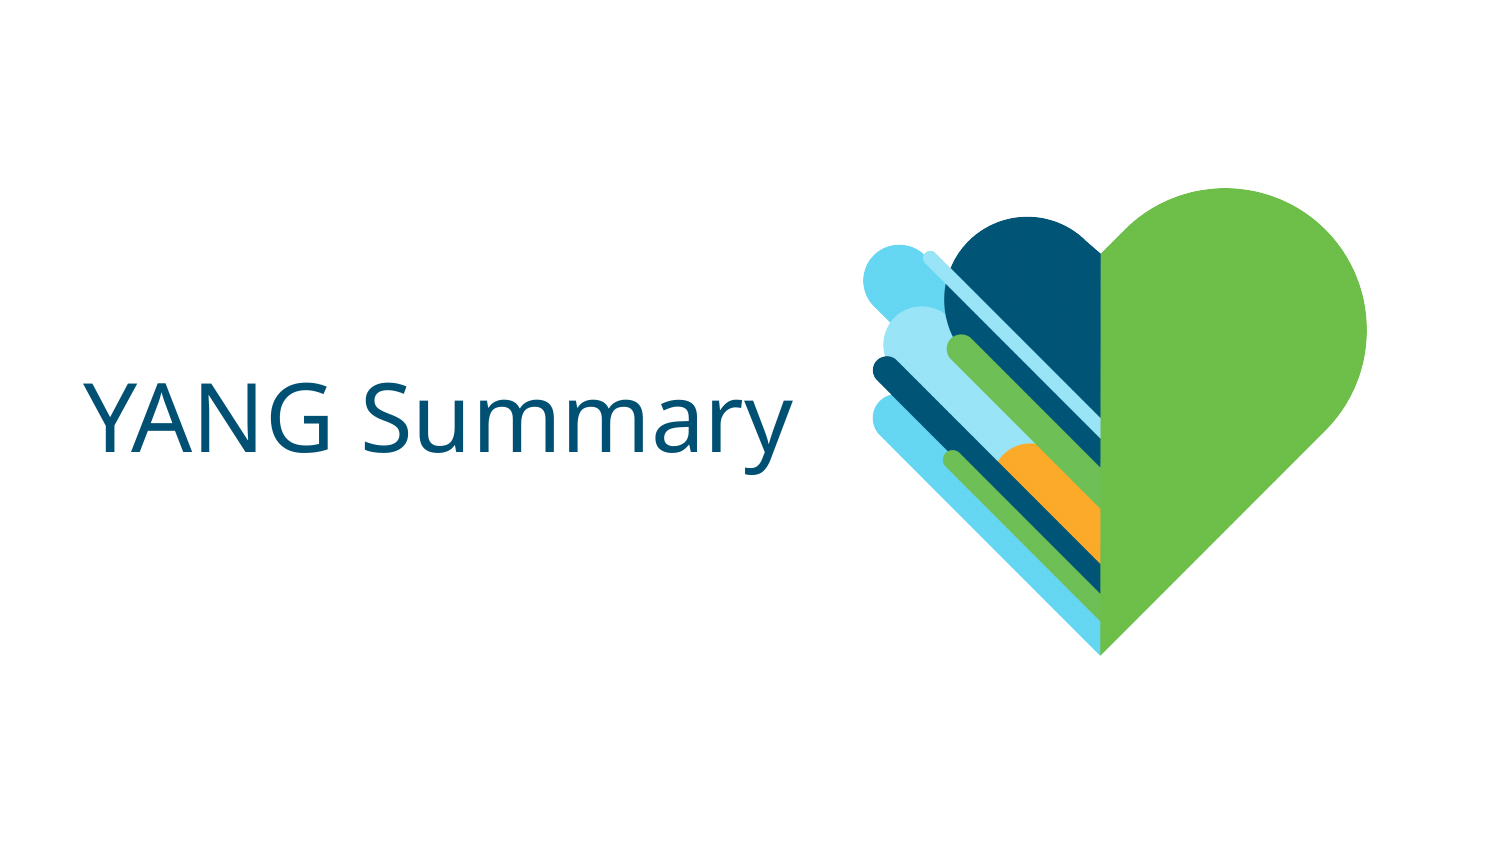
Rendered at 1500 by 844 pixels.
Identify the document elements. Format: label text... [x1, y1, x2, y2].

picture [863, 188, 1367, 656]
title YANG Summary [68, 211, 824, 633]
